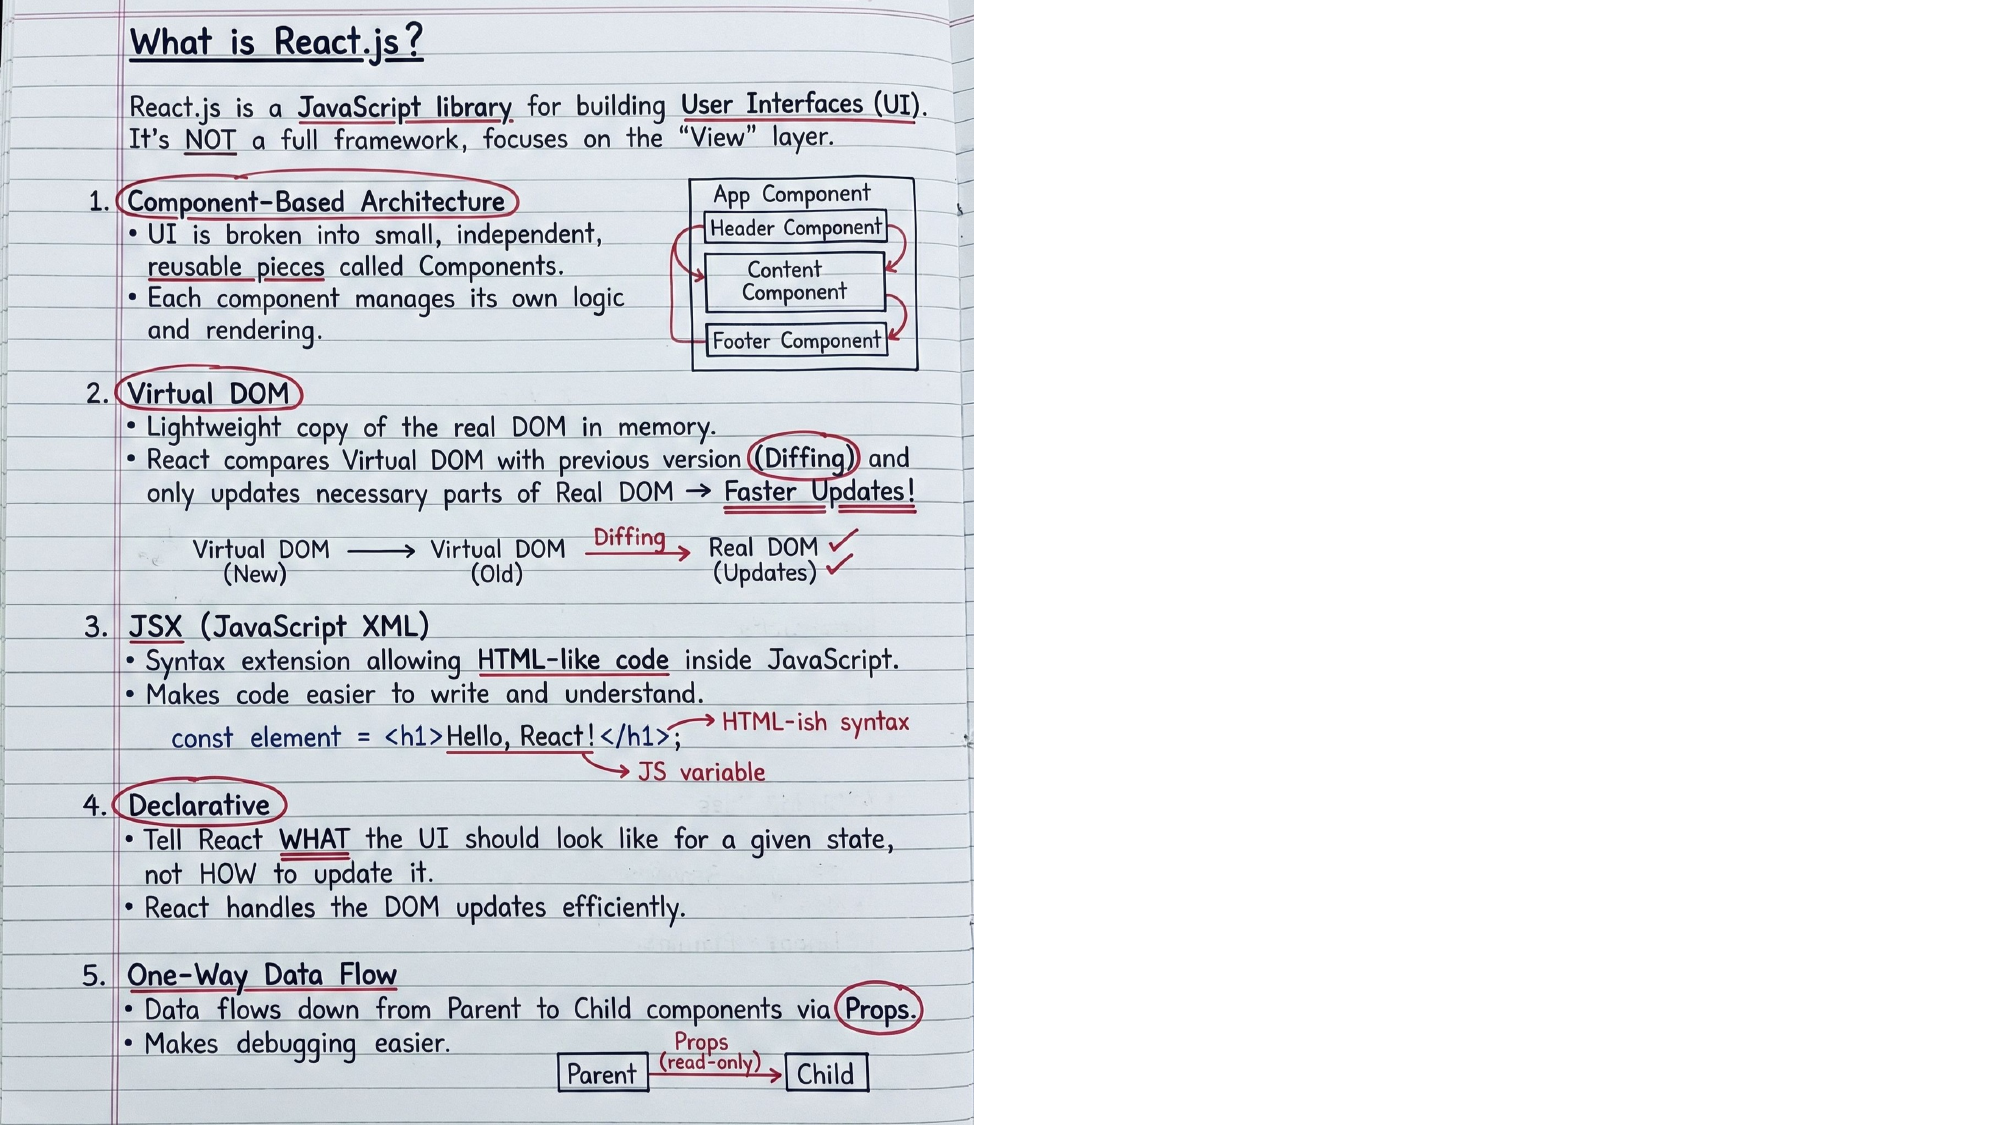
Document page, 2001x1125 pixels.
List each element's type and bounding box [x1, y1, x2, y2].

picture [0, 0, 975, 1125]
